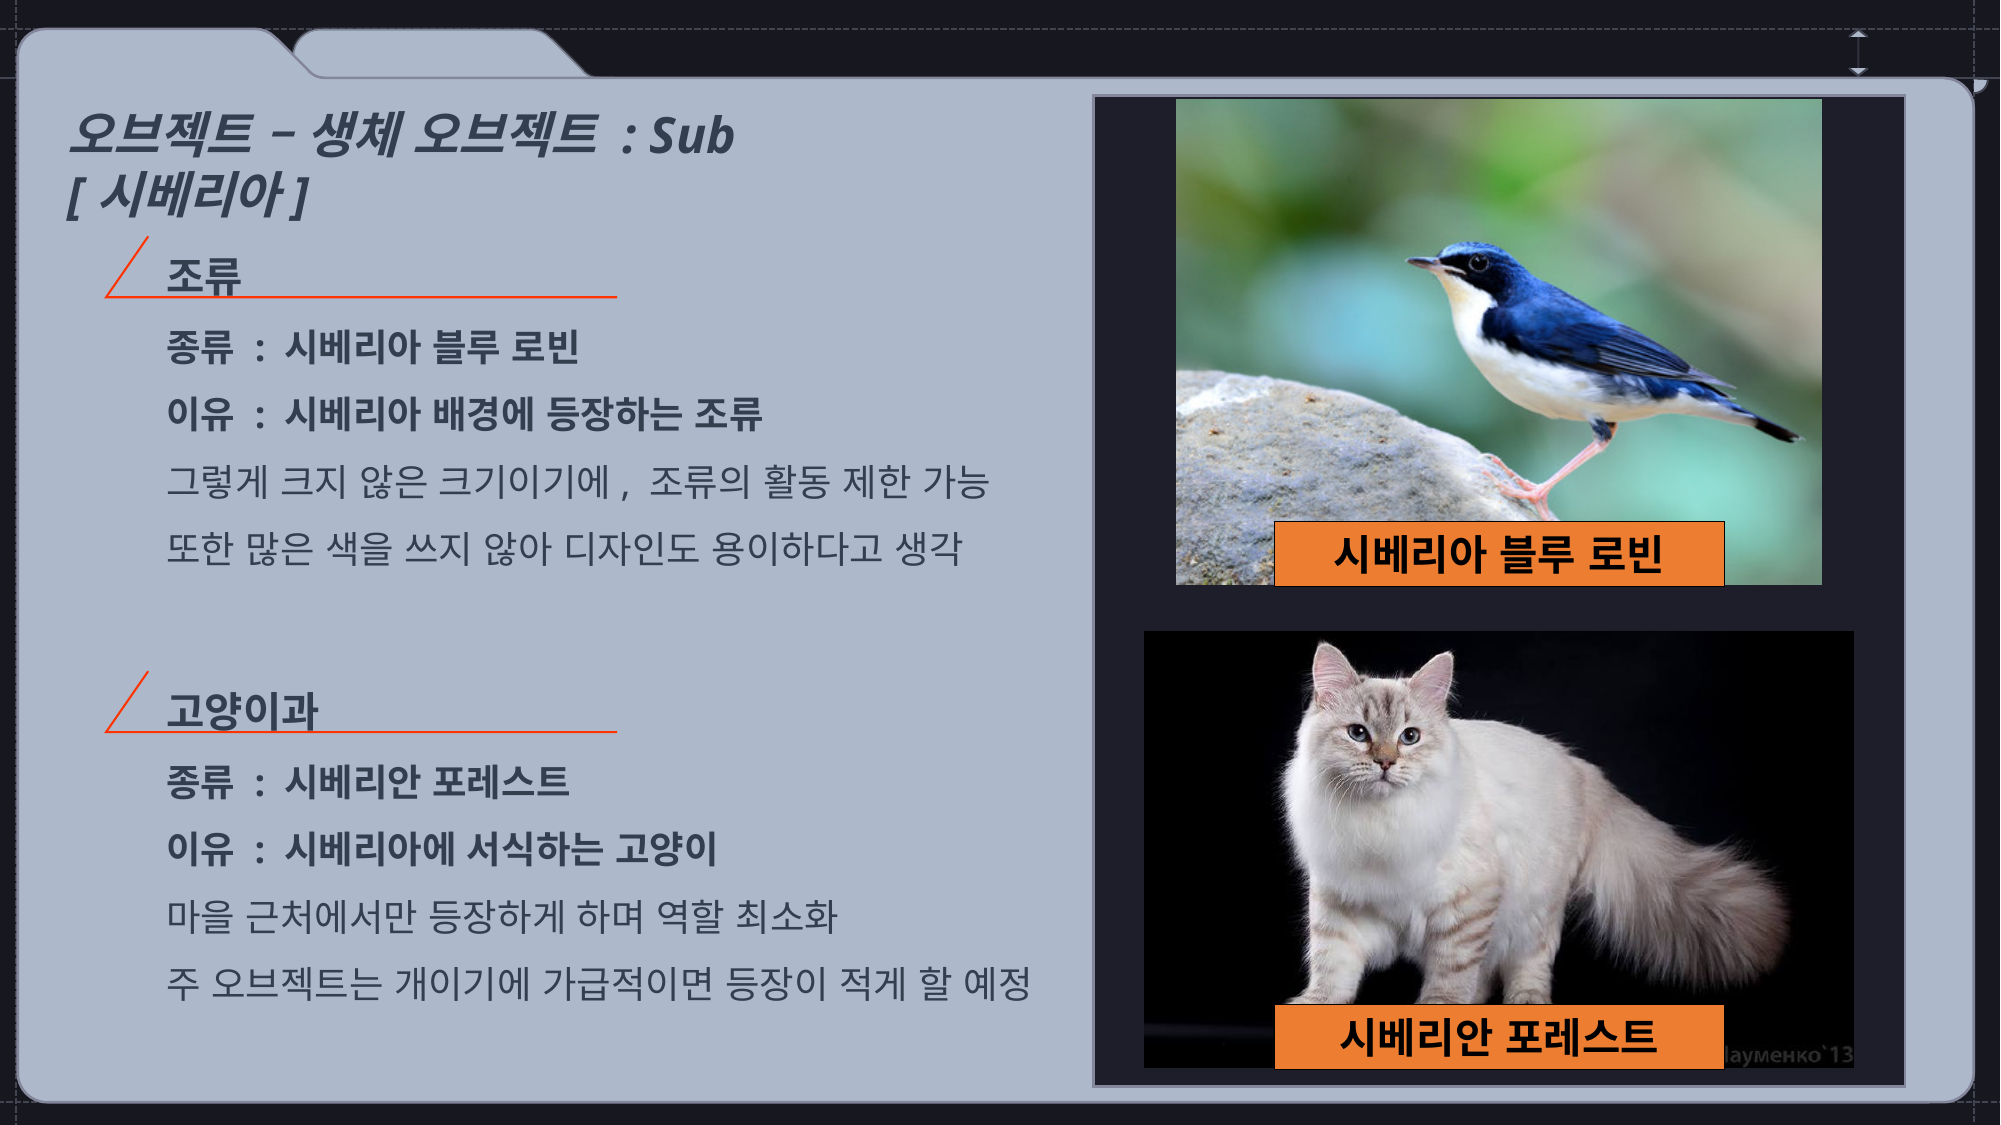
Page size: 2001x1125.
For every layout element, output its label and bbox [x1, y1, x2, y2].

picture [1144, 631, 1854, 1068]
text_box [0, 0, 2000, 1125]
picture [1176, 99, 1823, 585]
